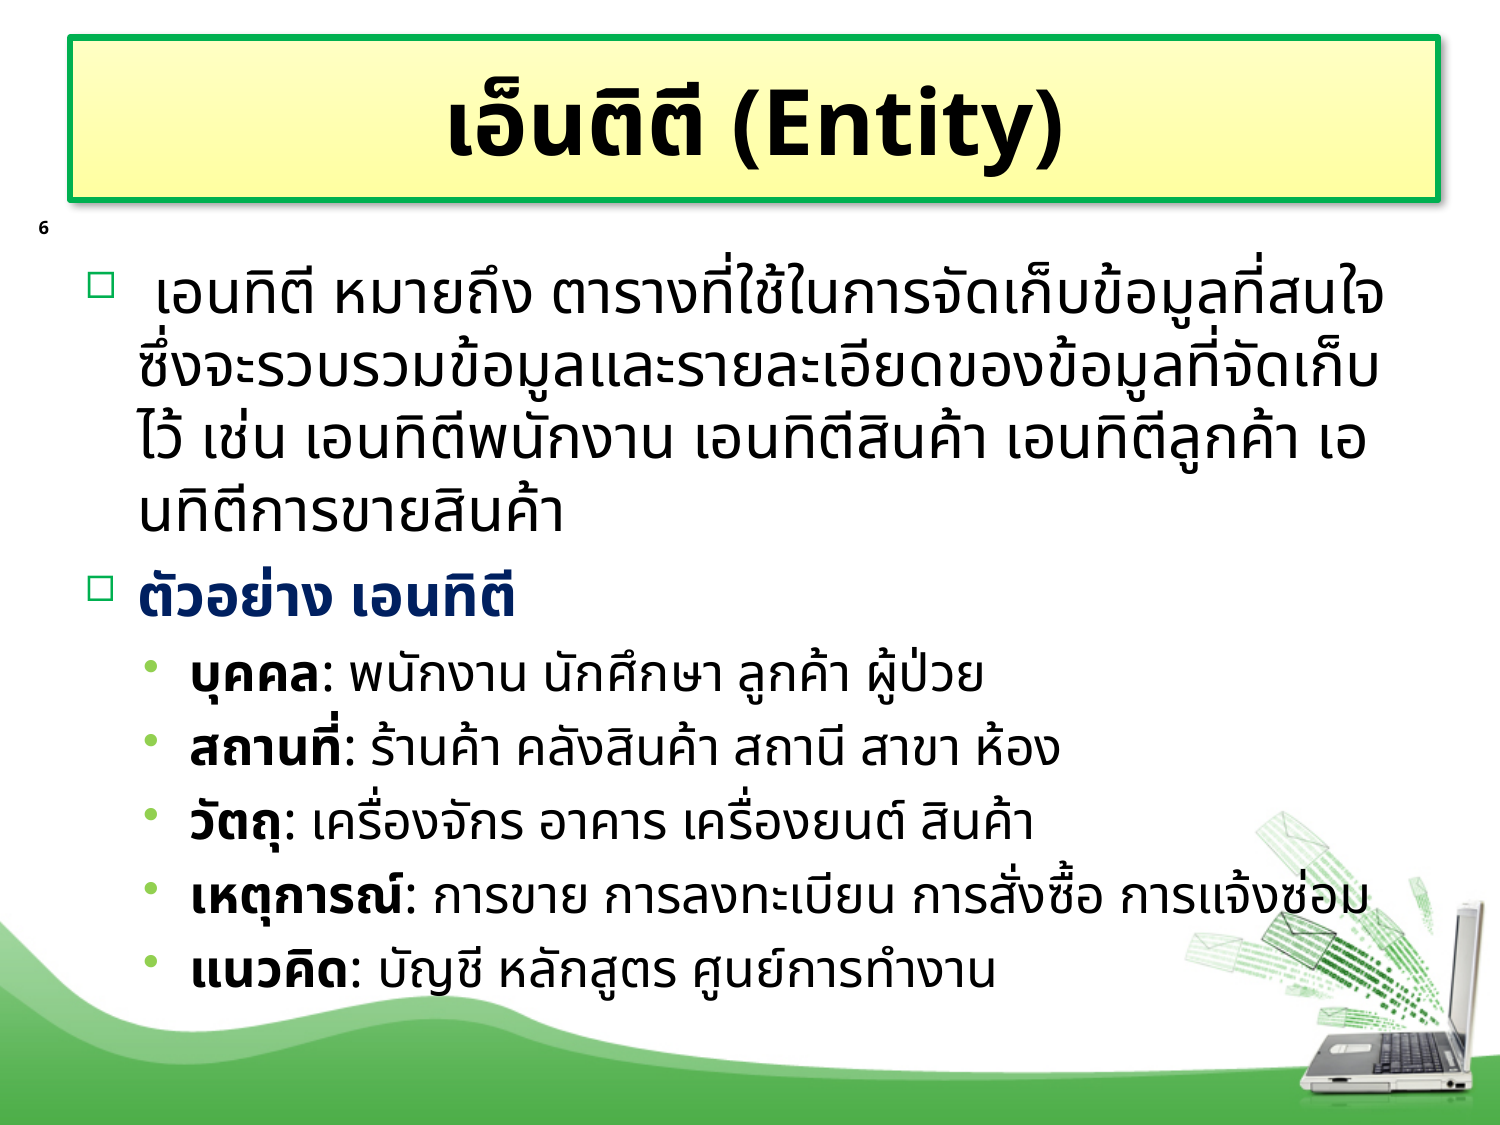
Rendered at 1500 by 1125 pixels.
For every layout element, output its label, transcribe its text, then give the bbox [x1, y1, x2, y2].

slide_number 6 [0, 208, 88, 249]
picture [0, 0, 1500, 1125]
title เอ็นติตี (Entity) [67, 34, 1441, 203]
list เอนทิตี หมายถึง ตารางที่ใช้ในการจัดเก็บข้อมูลที่สนใจ ซึ่งจะรวบรวมข้อมูลและรายละเอียดของข้อมูลที่จัดเก็บไว้ เช่น เอนทิตีพนักงาน เอนทิตีสินค้า เอนทิตีลูกค้า เอนทิตีการขายสินค้า ตัวอย่าง เอนทิตี บุคคล: พนักงาน นักศึกษา ลูกค้า ผู้ป่วย สถานที่: ร้านค้า คลังสินค้า สถานี สาขา ห้อง วัตถุ: เครื่องจักร อาคาร เครื่องยนต์ สินค้า เหตุการณ์: การขาย การลงทะเบียน การสั่งซื้อ การแจ้งซ่อม แนวคิด: บัญชี หลักสูตร ศูนย์การทำงาน [70, 246, 1438, 1008]
